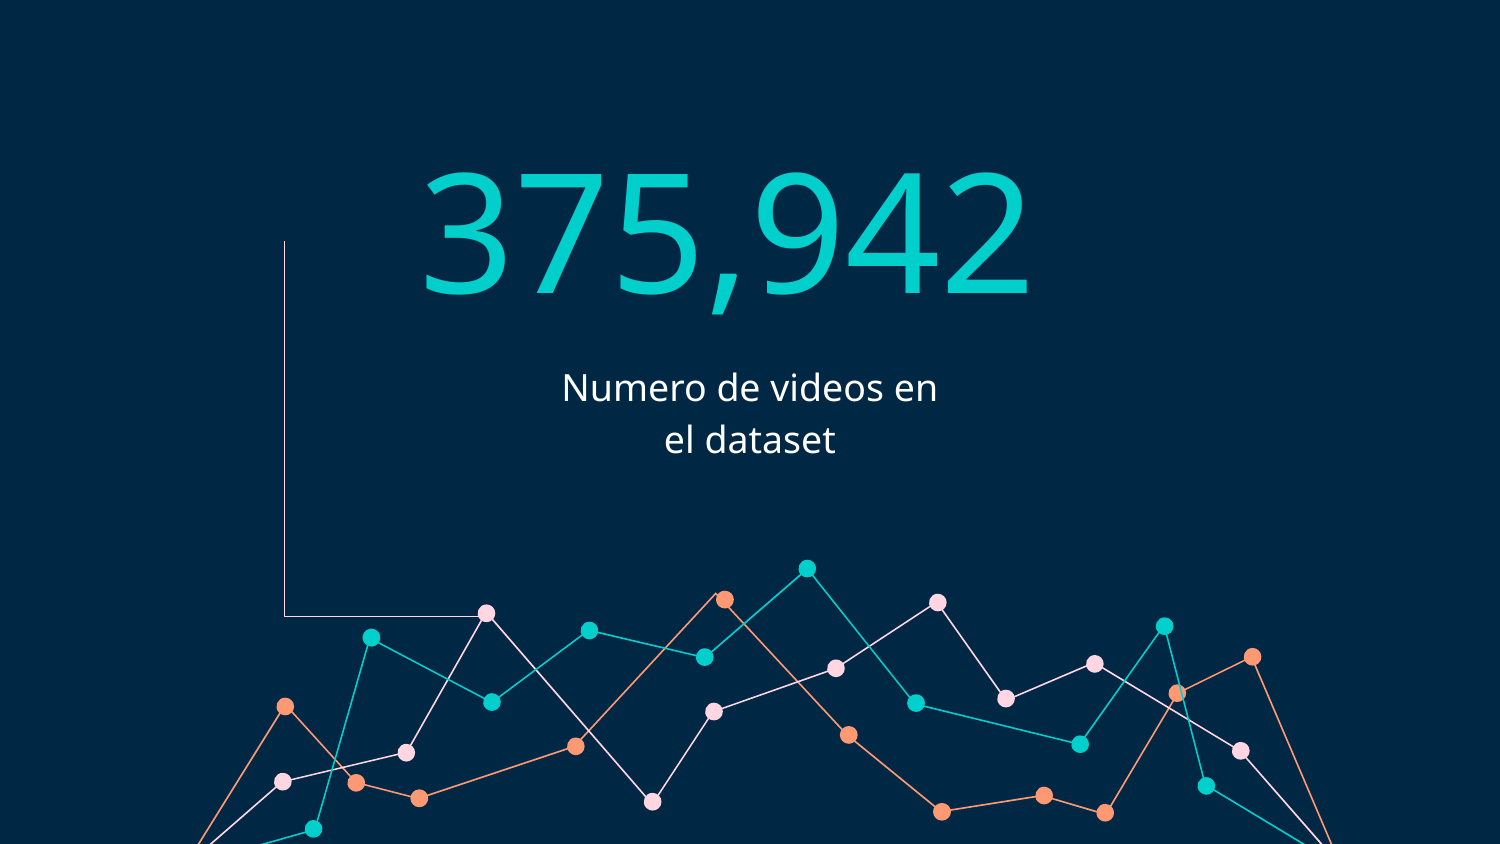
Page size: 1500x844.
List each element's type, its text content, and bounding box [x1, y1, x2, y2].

list Numero de videos en el dataset [578, 342, 974, 460]
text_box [197, 328, 573, 530]
title 375,942 [284, 140, 1216, 343]
